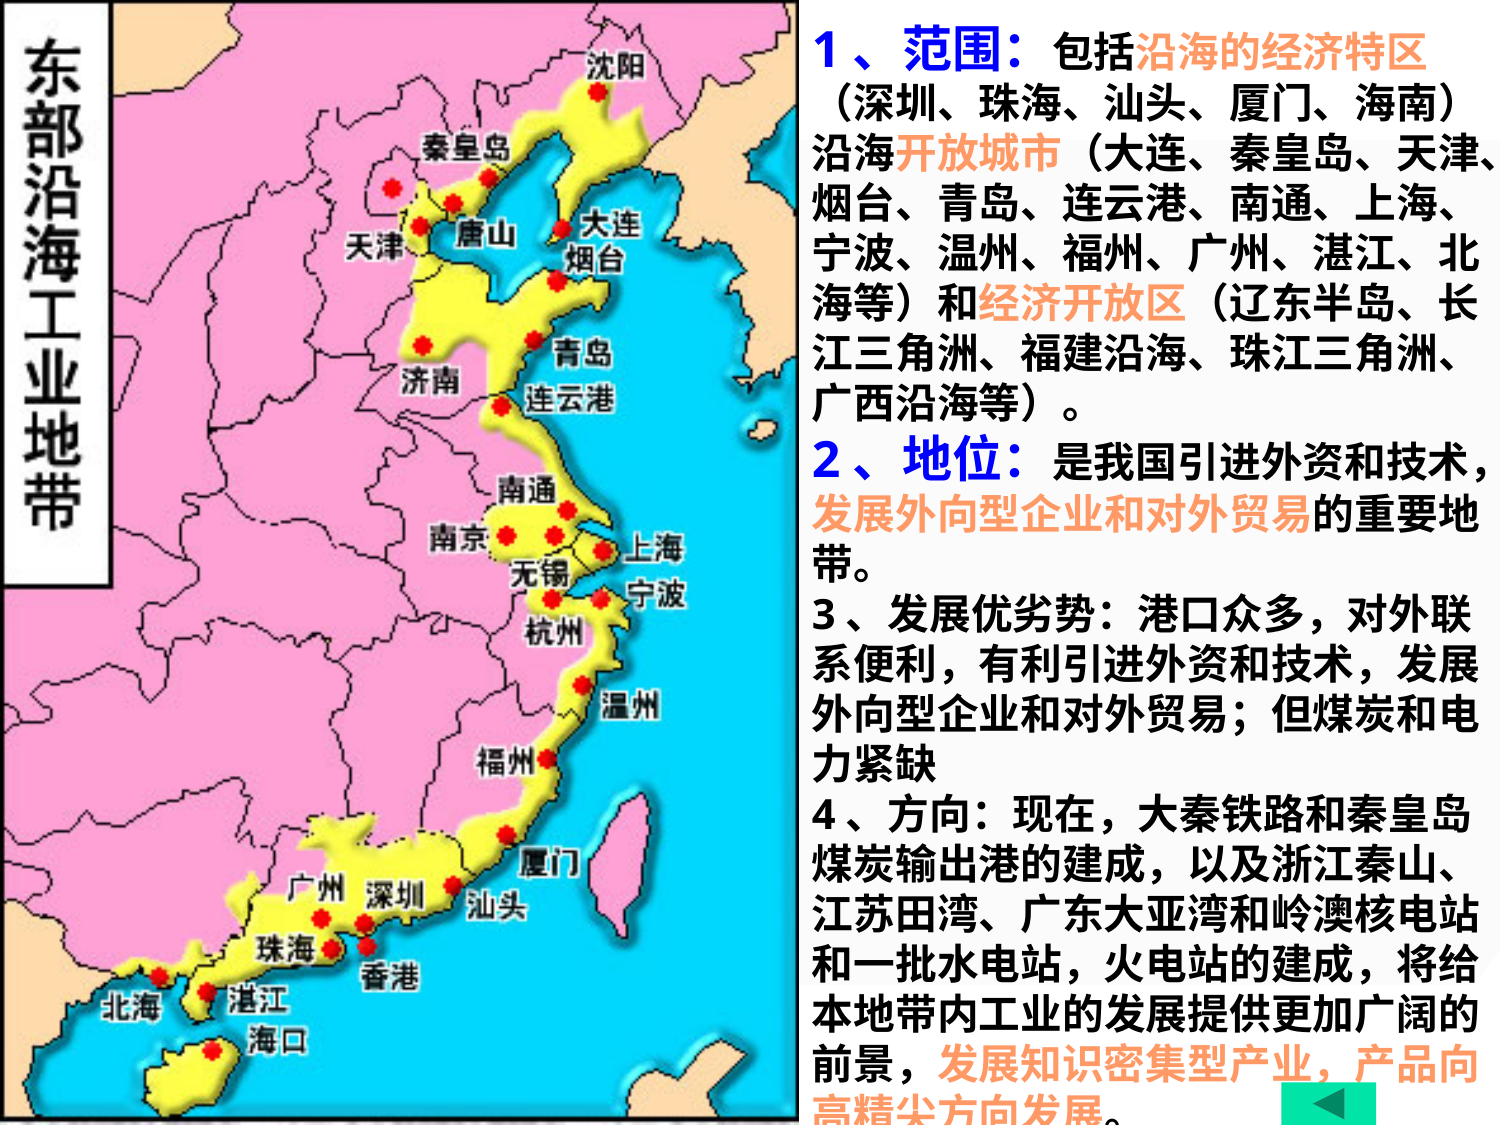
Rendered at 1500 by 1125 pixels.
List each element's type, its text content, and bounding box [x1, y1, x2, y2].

text_box 1、范围：包括沿海的经济特区（深圳、珠海、汕头、厦门、海南）沿海开放城市（大连、秦皇岛、天津、烟台、青岛、连云港、南通、上海、宁波、温州、福州、广州、湛江、北海等）和经济开放区（辽东半岛、长江三角洲、福建沿海、珠江三角洲、广西沿海等）。 2、地位：是我国引进外资和技术，发展外向型企业和对外贸易的重要地带。 3、发展优劣势：港口众多，对外联系便利，有利引进外资和技术，发展外向型企业和对外贸易；但煤炭和电力紧缺 4、方向：现在，大秦铁路和秦皇岛煤炭输出港的建成，以及浙江秦山、江苏田湾、广东大亚湾和岭澳核电站和一批水电站，火电站的建成，将给本地带内工业的发展提供更加广阔的前景，发展知识密集型产业，产品向高精尖方向发展。 [799, 9, 1500, 140]
picture [0, 0, 1500, 1125]
text_box 1、范围：包括沿海的经济特区（深圳、珠海、汕头、厦门、海南）沿海开放城市（大连、秦皇岛、天津、烟台、青岛、连云港、南通、上海、宁波、温州、福州、广州、湛江、北海等）和经济开放区（辽东半岛、长江三角洲、福建沿海、珠江三角洲、广西沿海等）。 2、地位：是我国引进外资和技术，发展外向型企业和对外贸易的重要地带。 3、发展优劣势：港口众多，对外联系便利，有利引进外资和技术，发展外向型企业和对外贸易；但煤炭和电力紧缺 4、方向：现在，大秦铁路和秦皇岛煤炭输出港的建成，以及浙江秦山、江苏田湾、广东大亚湾和岭澳核电站和一批水电站，火电站的建成，将给本地带内工业的发展提供更加广阔的前景，发展知识密集型产业，产品向高精尖方向发展。 [799, 985, 1500, 1125]
text_box [1281, 1082, 1377, 1125]
